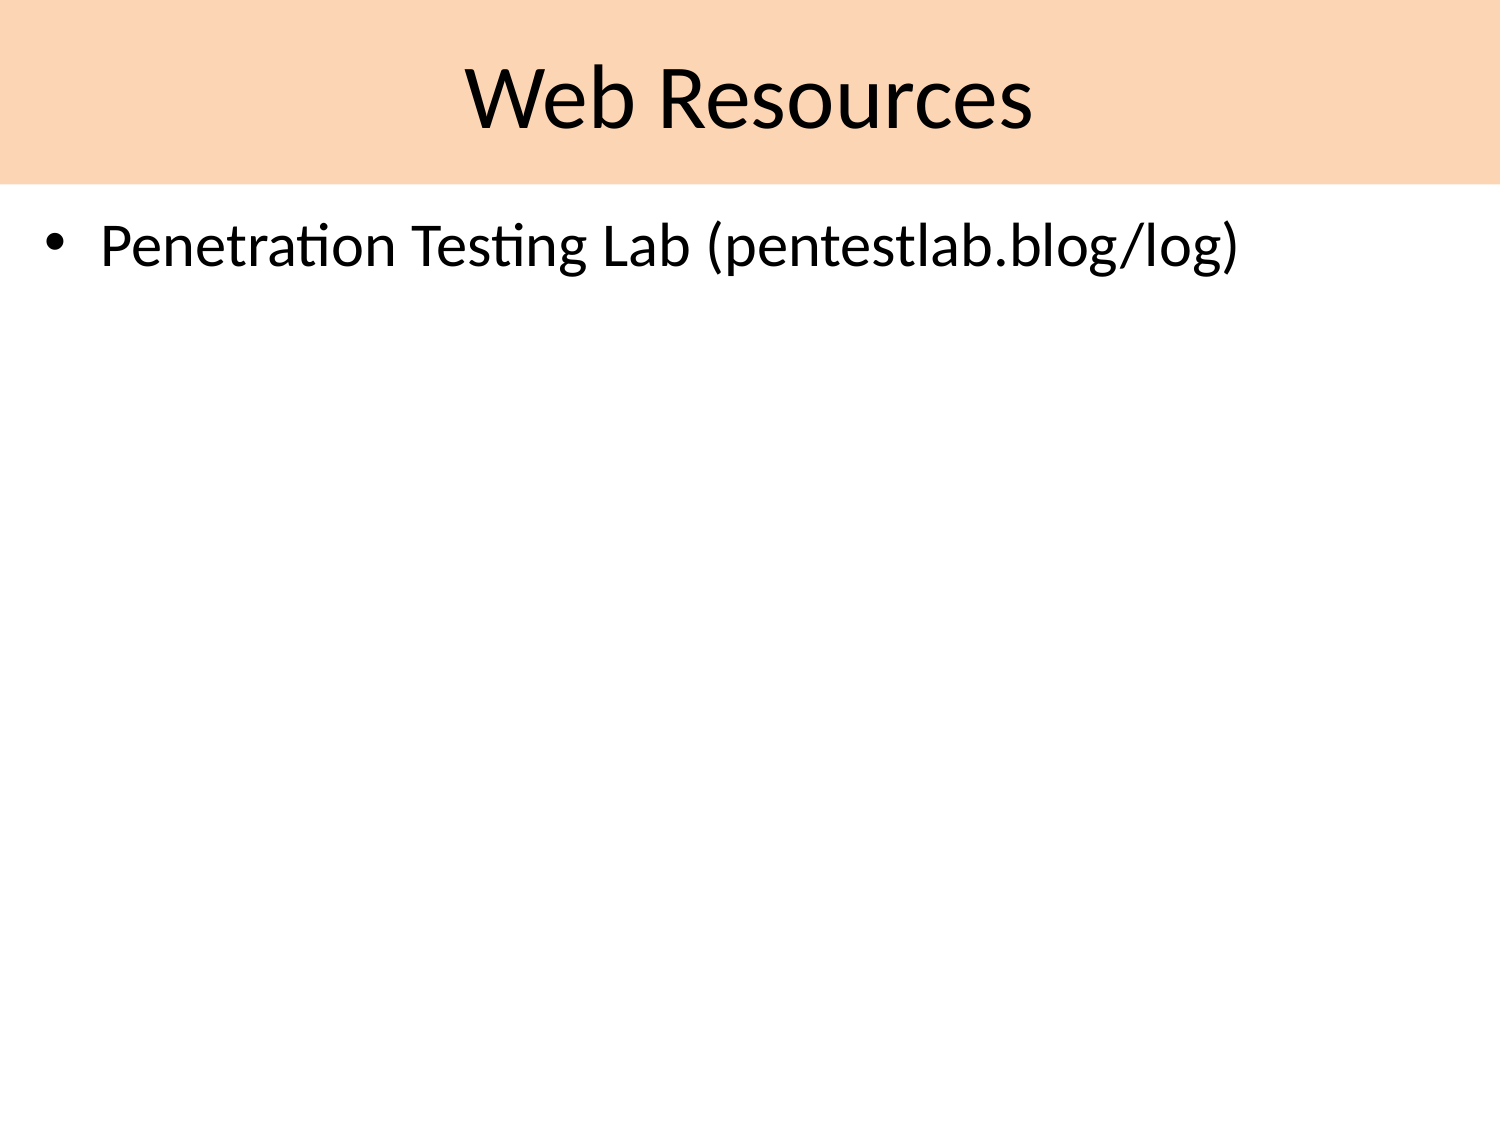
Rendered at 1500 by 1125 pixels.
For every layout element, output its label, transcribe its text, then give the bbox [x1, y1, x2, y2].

list Penetration Testing Lab (pentestlab.blog/log) [29, 196, 1471, 1035]
title Web Resources [0, 0, 1500, 185]
